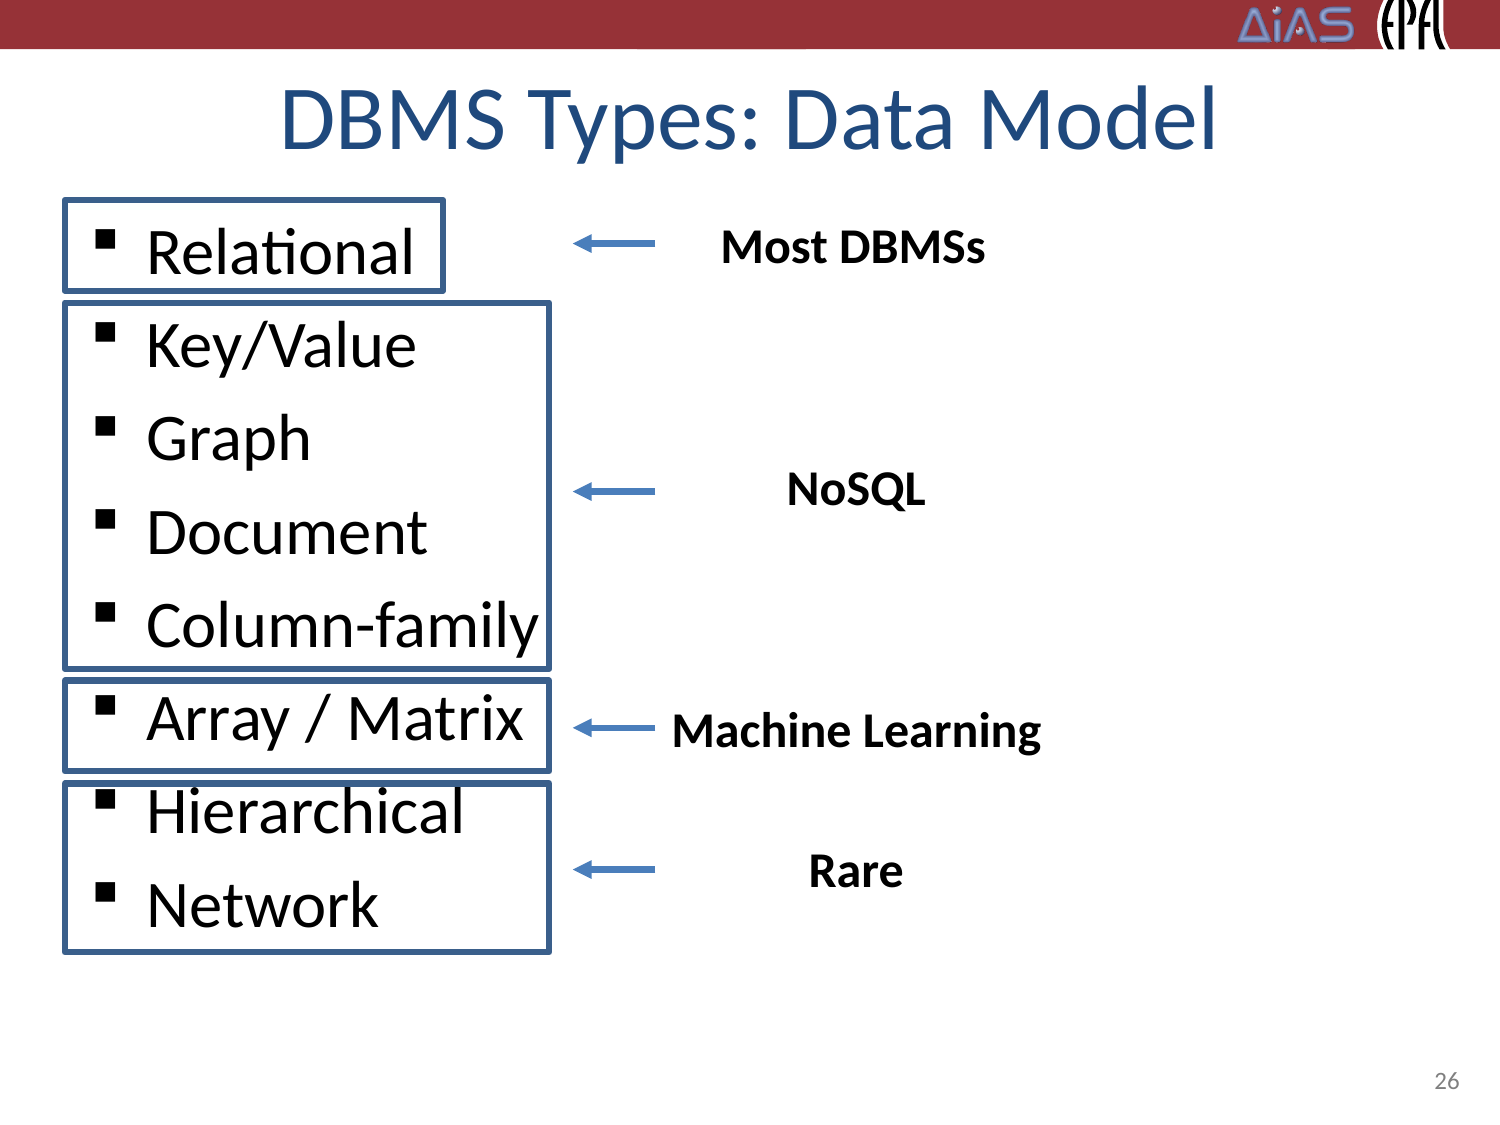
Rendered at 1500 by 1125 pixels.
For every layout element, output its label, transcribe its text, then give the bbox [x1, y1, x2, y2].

text_box Rare [655, 830, 1058, 905]
list Relational Key/Value Graph Document Column-family Array / Matrix Hierarchical Network [74, 199, 1426, 1006]
text_box [63, 781, 551, 954]
text_box Machine Learning [655, 689, 1058, 765]
text_box [63, 678, 551, 773]
text_box Most DBMSs [705, 205, 1007, 281]
title DBMS Types: Data Model [74, 44, 1426, 176]
text_box NoSQL [705, 447, 1007, 523]
slide_number 26 [1074, 1024, 1476, 1103]
text_box [63, 301, 551, 671]
text_box [63, 198, 445, 293]
picture [1234, 3, 1357, 44]
